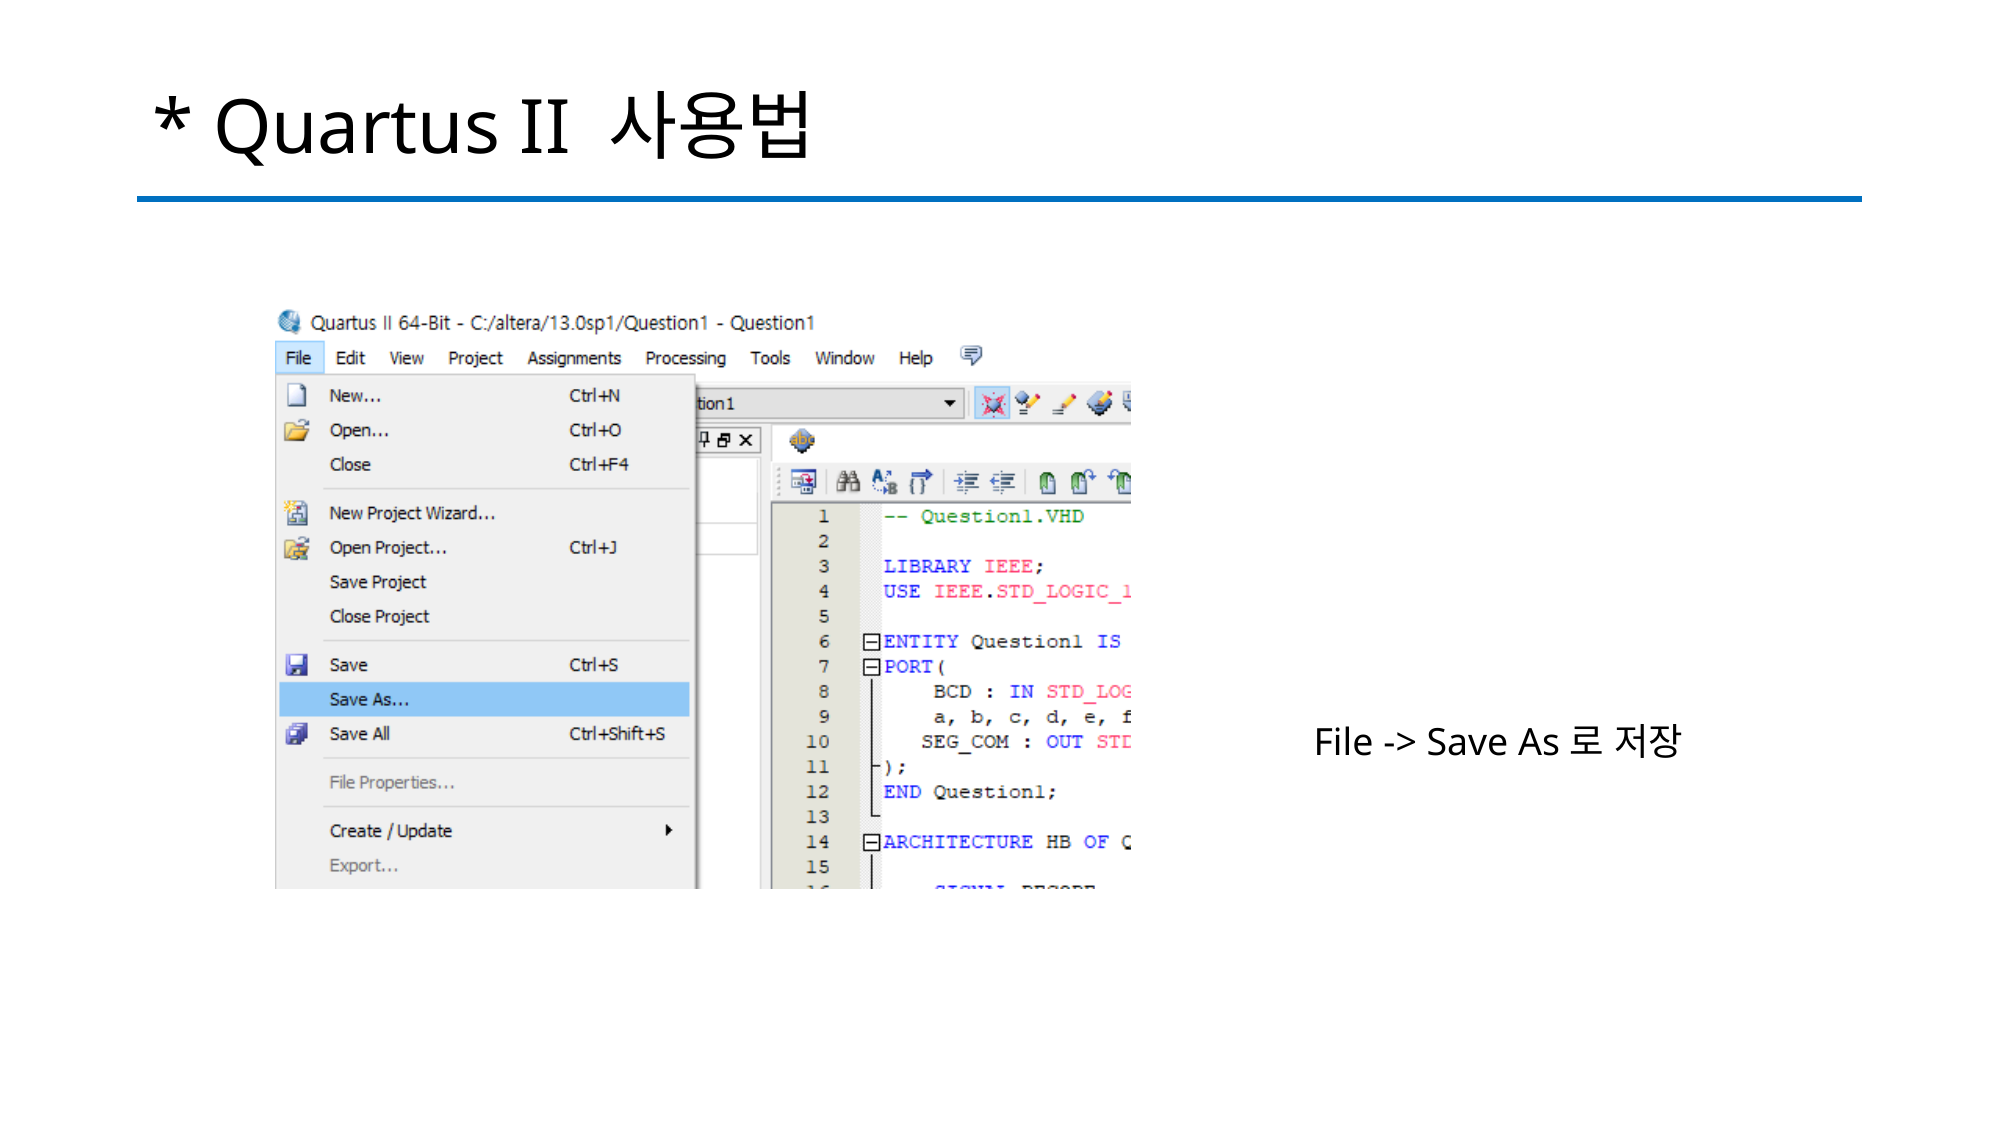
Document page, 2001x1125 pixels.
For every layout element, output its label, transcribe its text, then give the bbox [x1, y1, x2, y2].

picture [275, 305, 1131, 889]
text_box File -> Save As로 저장 [1298, 710, 1699, 771]
title * Quartus II 사용법 [137, 59, 1863, 198]
